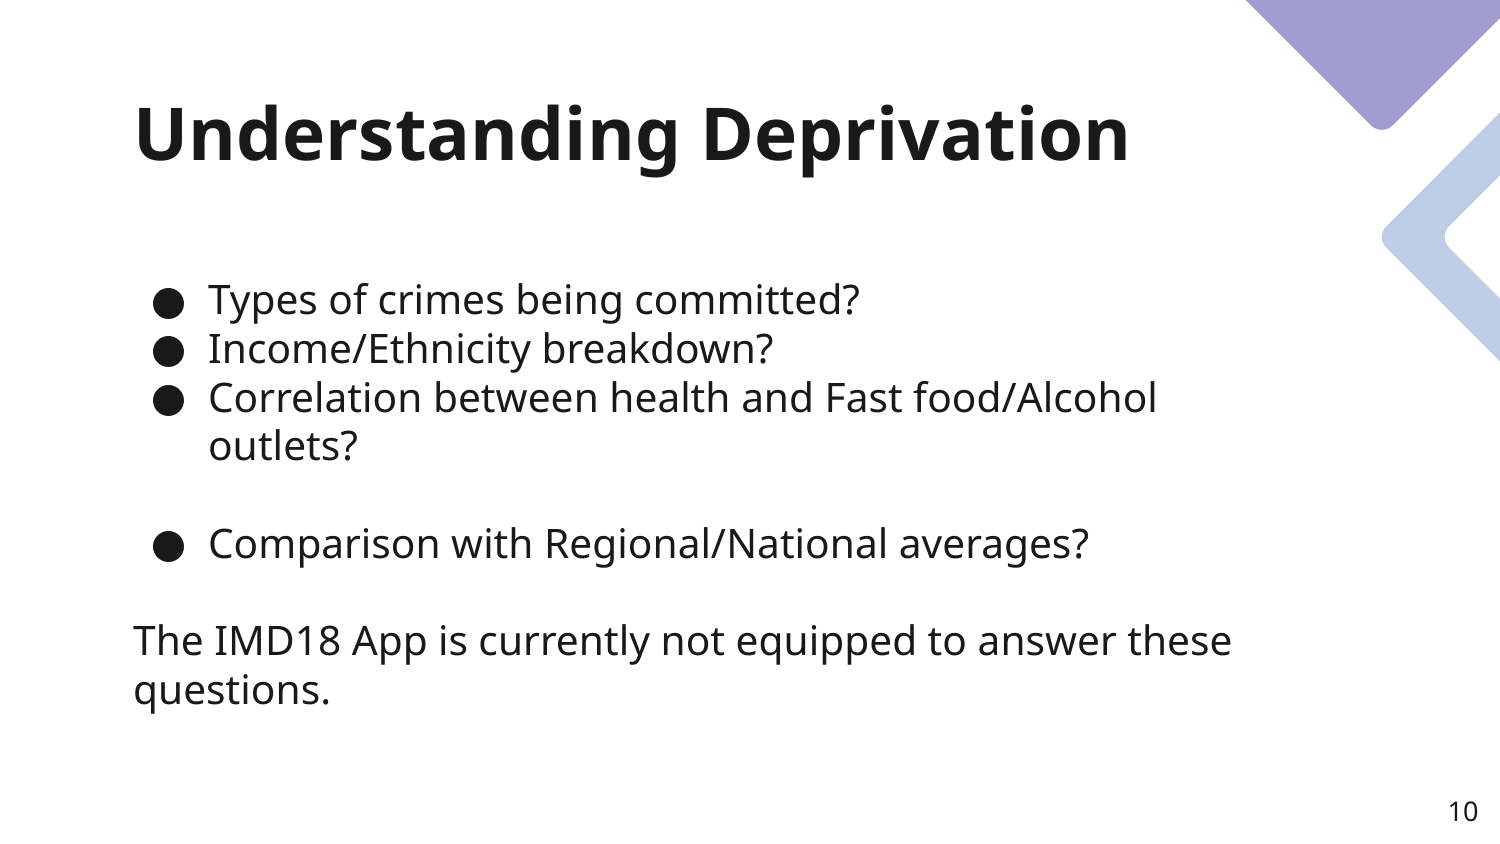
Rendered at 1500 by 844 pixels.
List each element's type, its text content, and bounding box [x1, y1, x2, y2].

title Understanding Deprivation [118, 72, 1382, 167]
list Types of crimes being committed? Income/Ethnicity breakdown? Correlation between health and Fast food/Alcohol outlets? Comparison with Regional/National averages? The IMD18 App is currently not equipped to answer these questions. [118, 259, 1330, 756]
slide_number 10 [1403, 779, 1494, 844]
